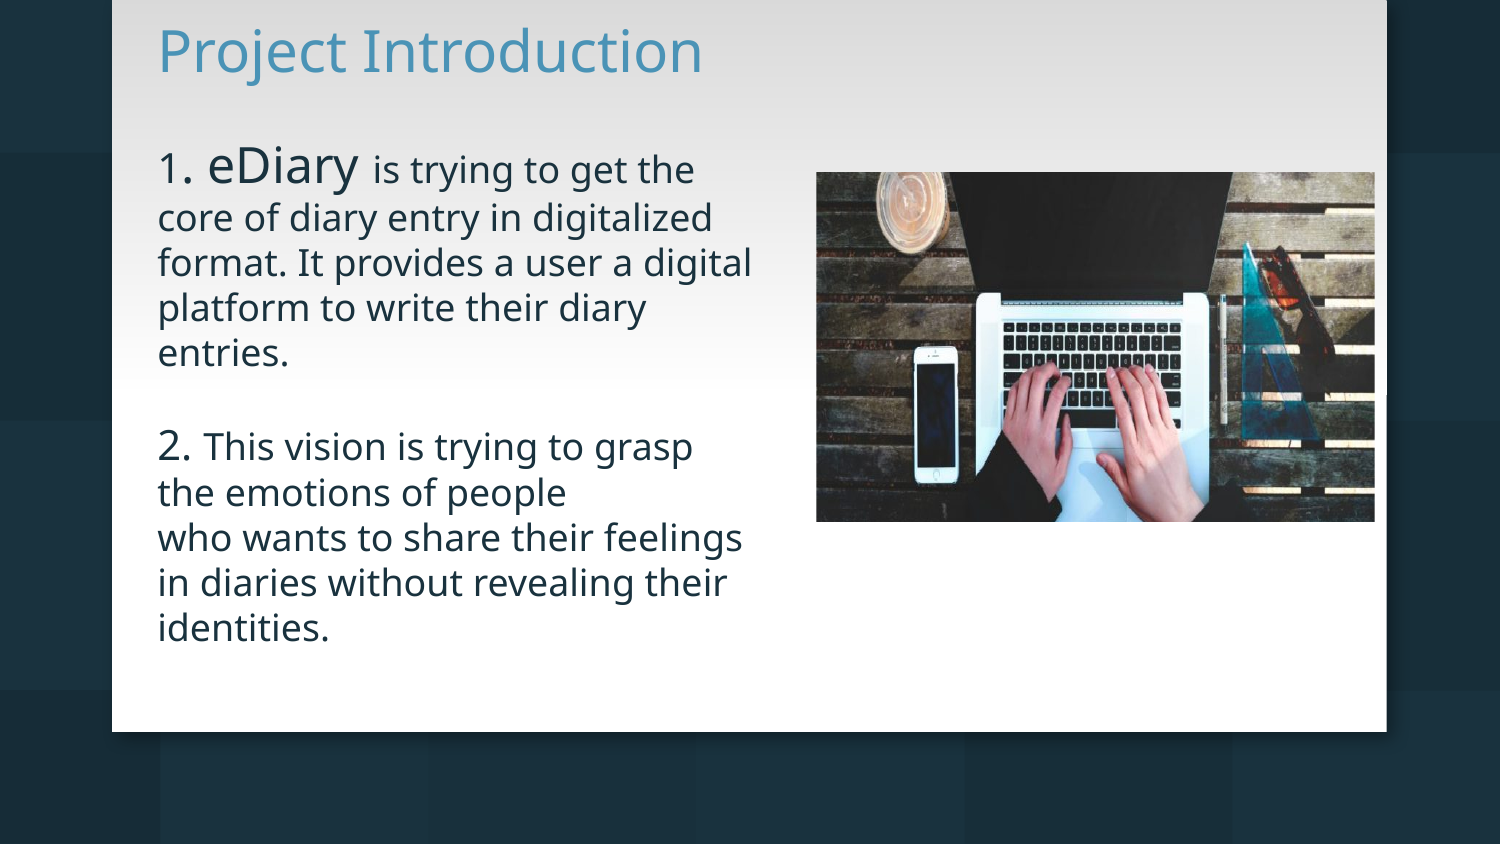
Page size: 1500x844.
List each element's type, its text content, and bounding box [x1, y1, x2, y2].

title Project Introduction 1. eDiary is trying to get the core of diary entry in digitalized format. It provides a user a digital platform to write their diary entries. 2. This vision is trying to grasp the emotions of people who wants to share their feelings in diaries without revealing their identities. [142, 282, 774, 658]
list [815, 172, 1376, 523]
